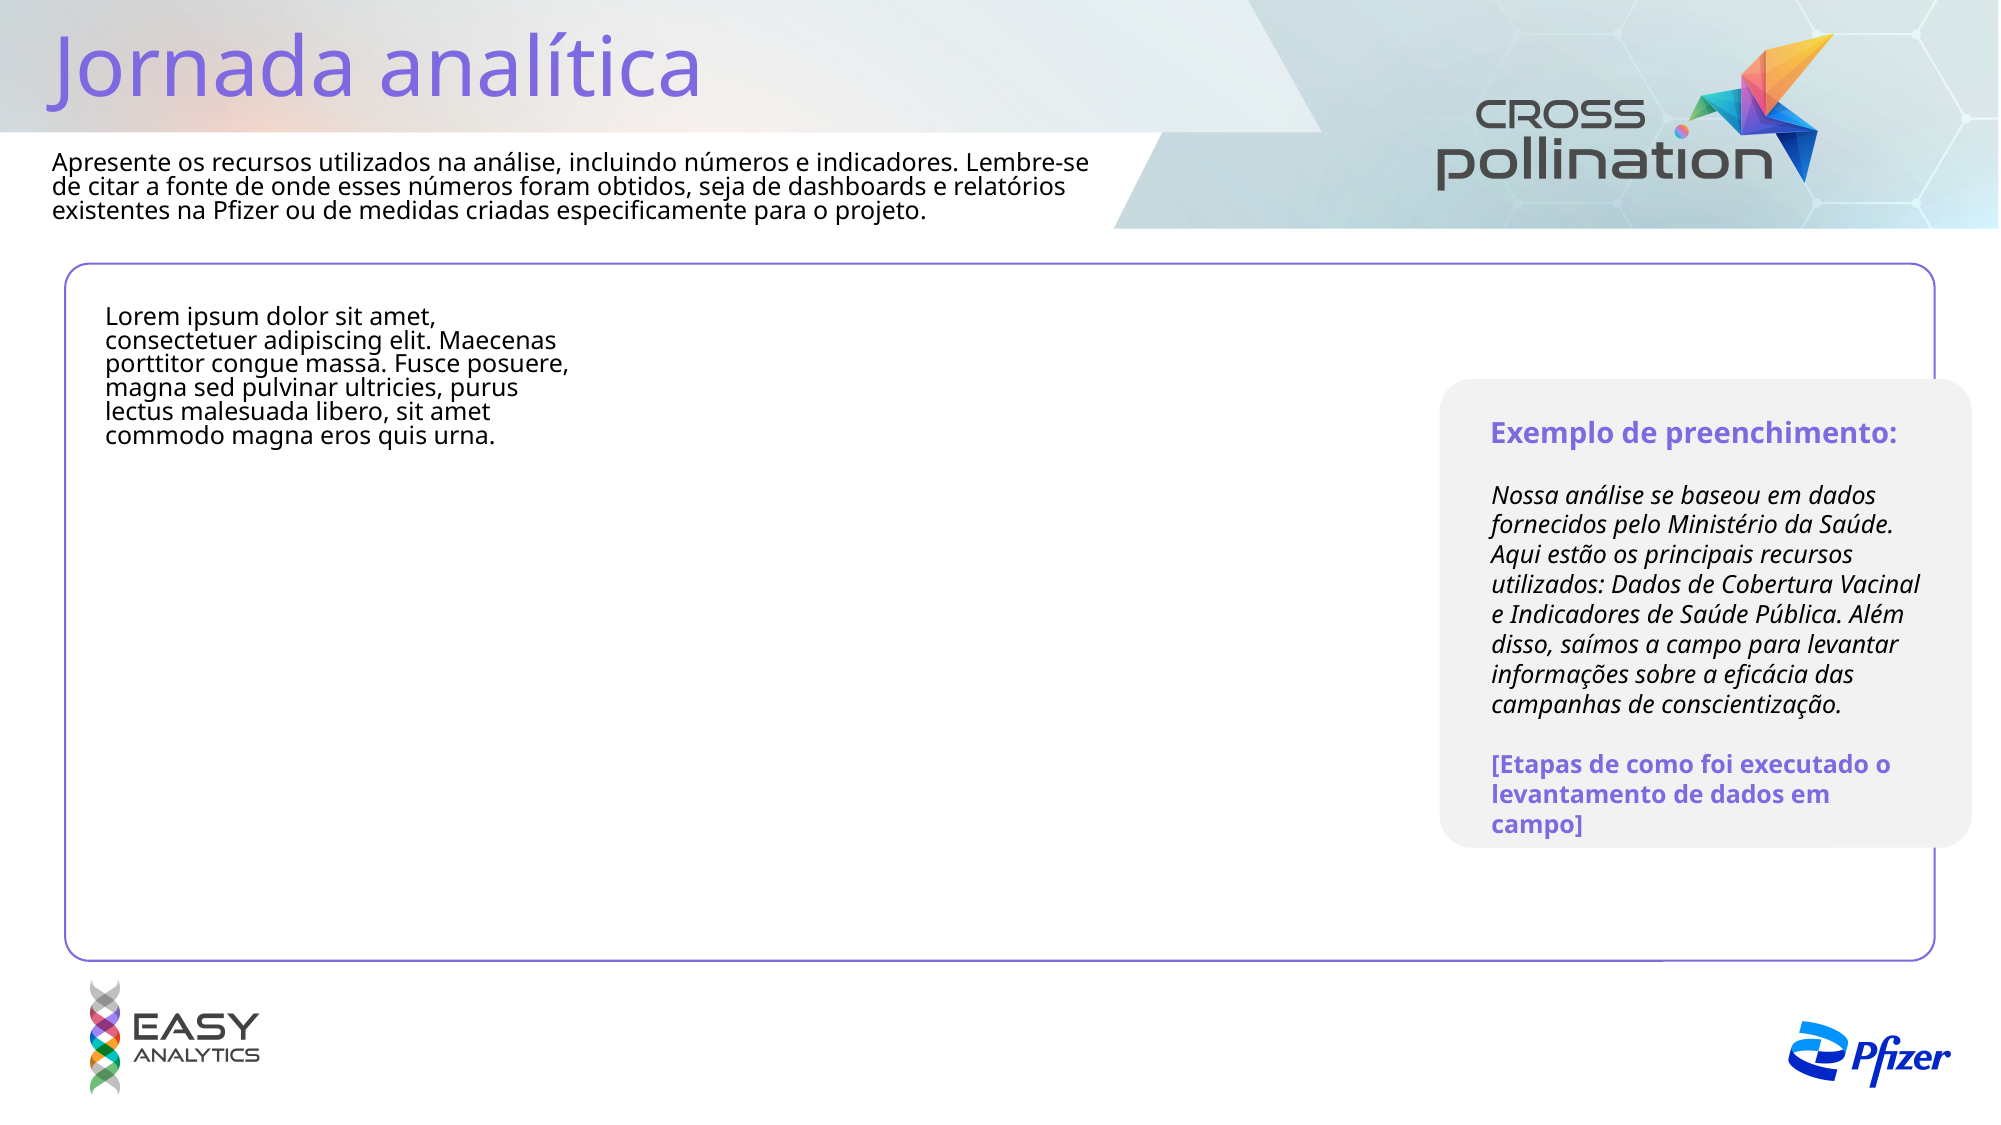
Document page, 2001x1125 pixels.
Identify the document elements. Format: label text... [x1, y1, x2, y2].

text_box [1439, 378, 1972, 848]
text_box [64, 262, 1936, 962]
picture [0, 0, 1999, 1125]
text_box Apresente os recursos utilizados na análise, incluindo números e indicadores. Lembre-se de citar a fonte de onde esses números foram obtidos, seja de dashboards e relatórios existentes na Pfizer ou de medidas criadas especificamente para o projeto. [37, 145, 1116, 232]
text_box Lorem ipsum dolor sit amet, consectetuer adipiscing elit. Maecenas porttitor congue massa. Fusce posuere, magna sed pulvinar ultricies, purus lectus malesuada libero, sit amet commodo magna eros quis urna. [90, 298, 603, 457]
text_box Jornada analítica [38, 33, 1110, 118]
